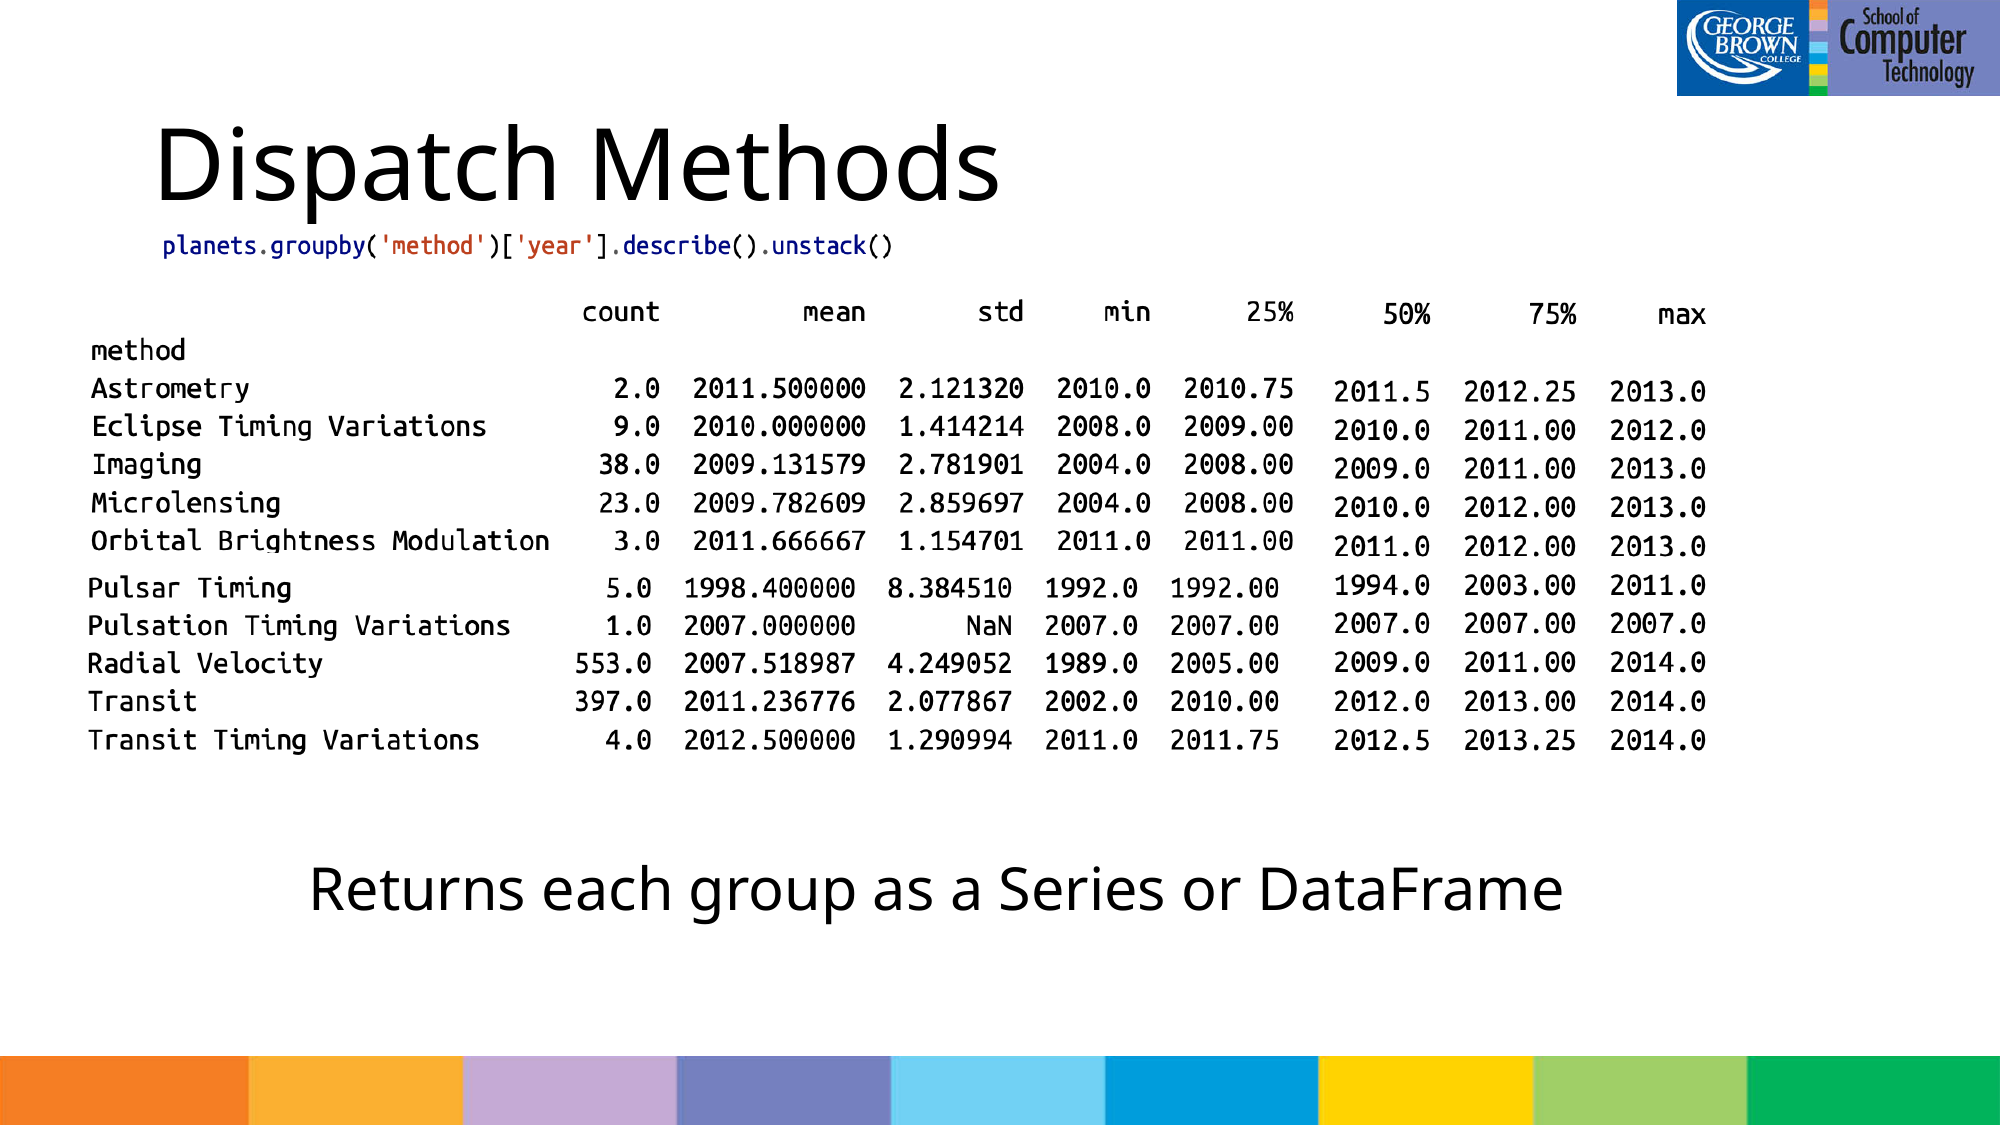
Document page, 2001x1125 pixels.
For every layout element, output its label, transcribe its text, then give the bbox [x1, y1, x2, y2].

list Returns each group as a Series or DataFrame [293, 852, 1706, 984]
picture [1318, 1056, 2000, 1125]
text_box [72, 281, 1725, 776]
picture [154, 224, 905, 269]
title Dispatch Methods [137, 59, 1863, 278]
picture [1677, 0, 2000, 96]
picture [0, 1056, 1105, 1125]
